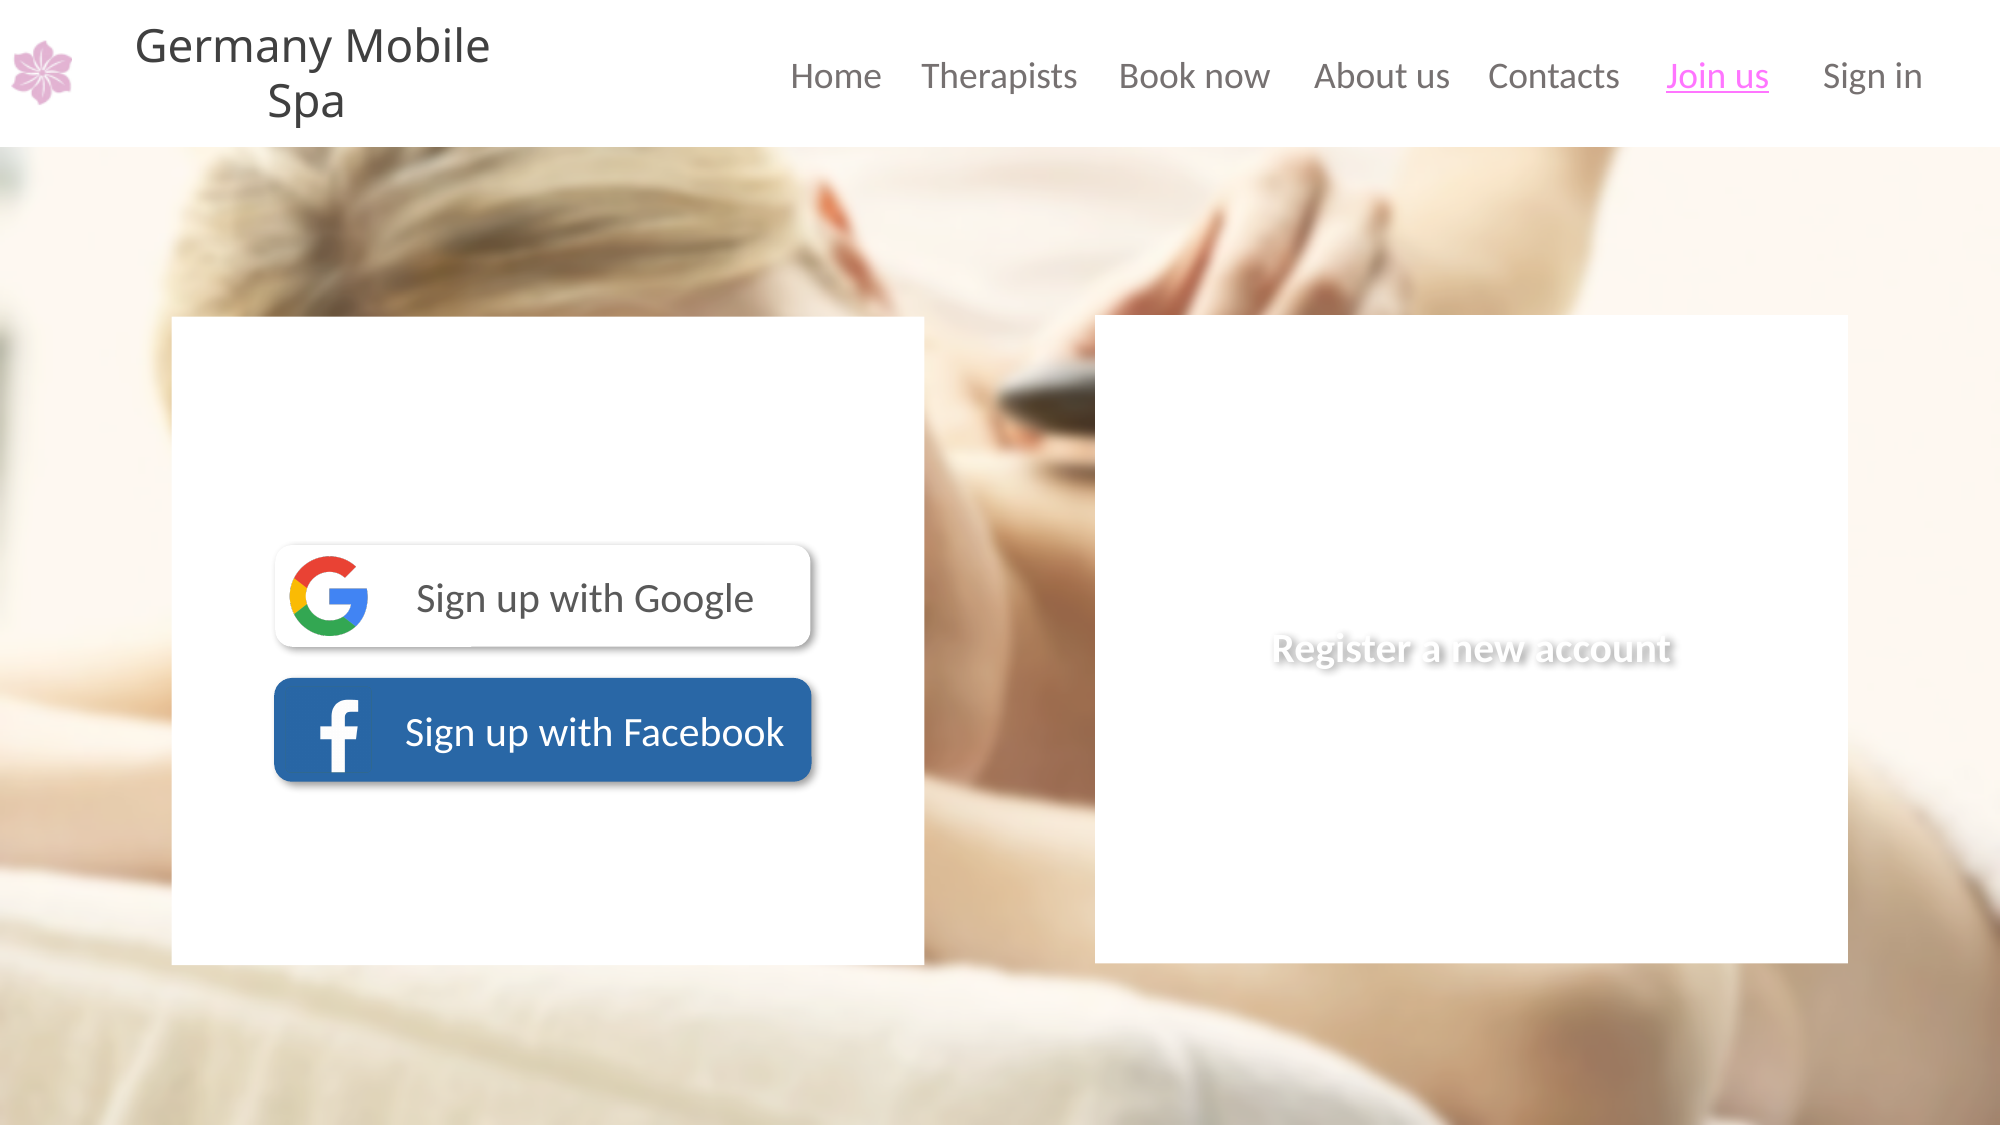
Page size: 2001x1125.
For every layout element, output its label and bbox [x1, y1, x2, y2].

text_box [260, 678, 811, 781]
text_box [275, 544, 811, 647]
picture [0, 0, 2000, 1125]
